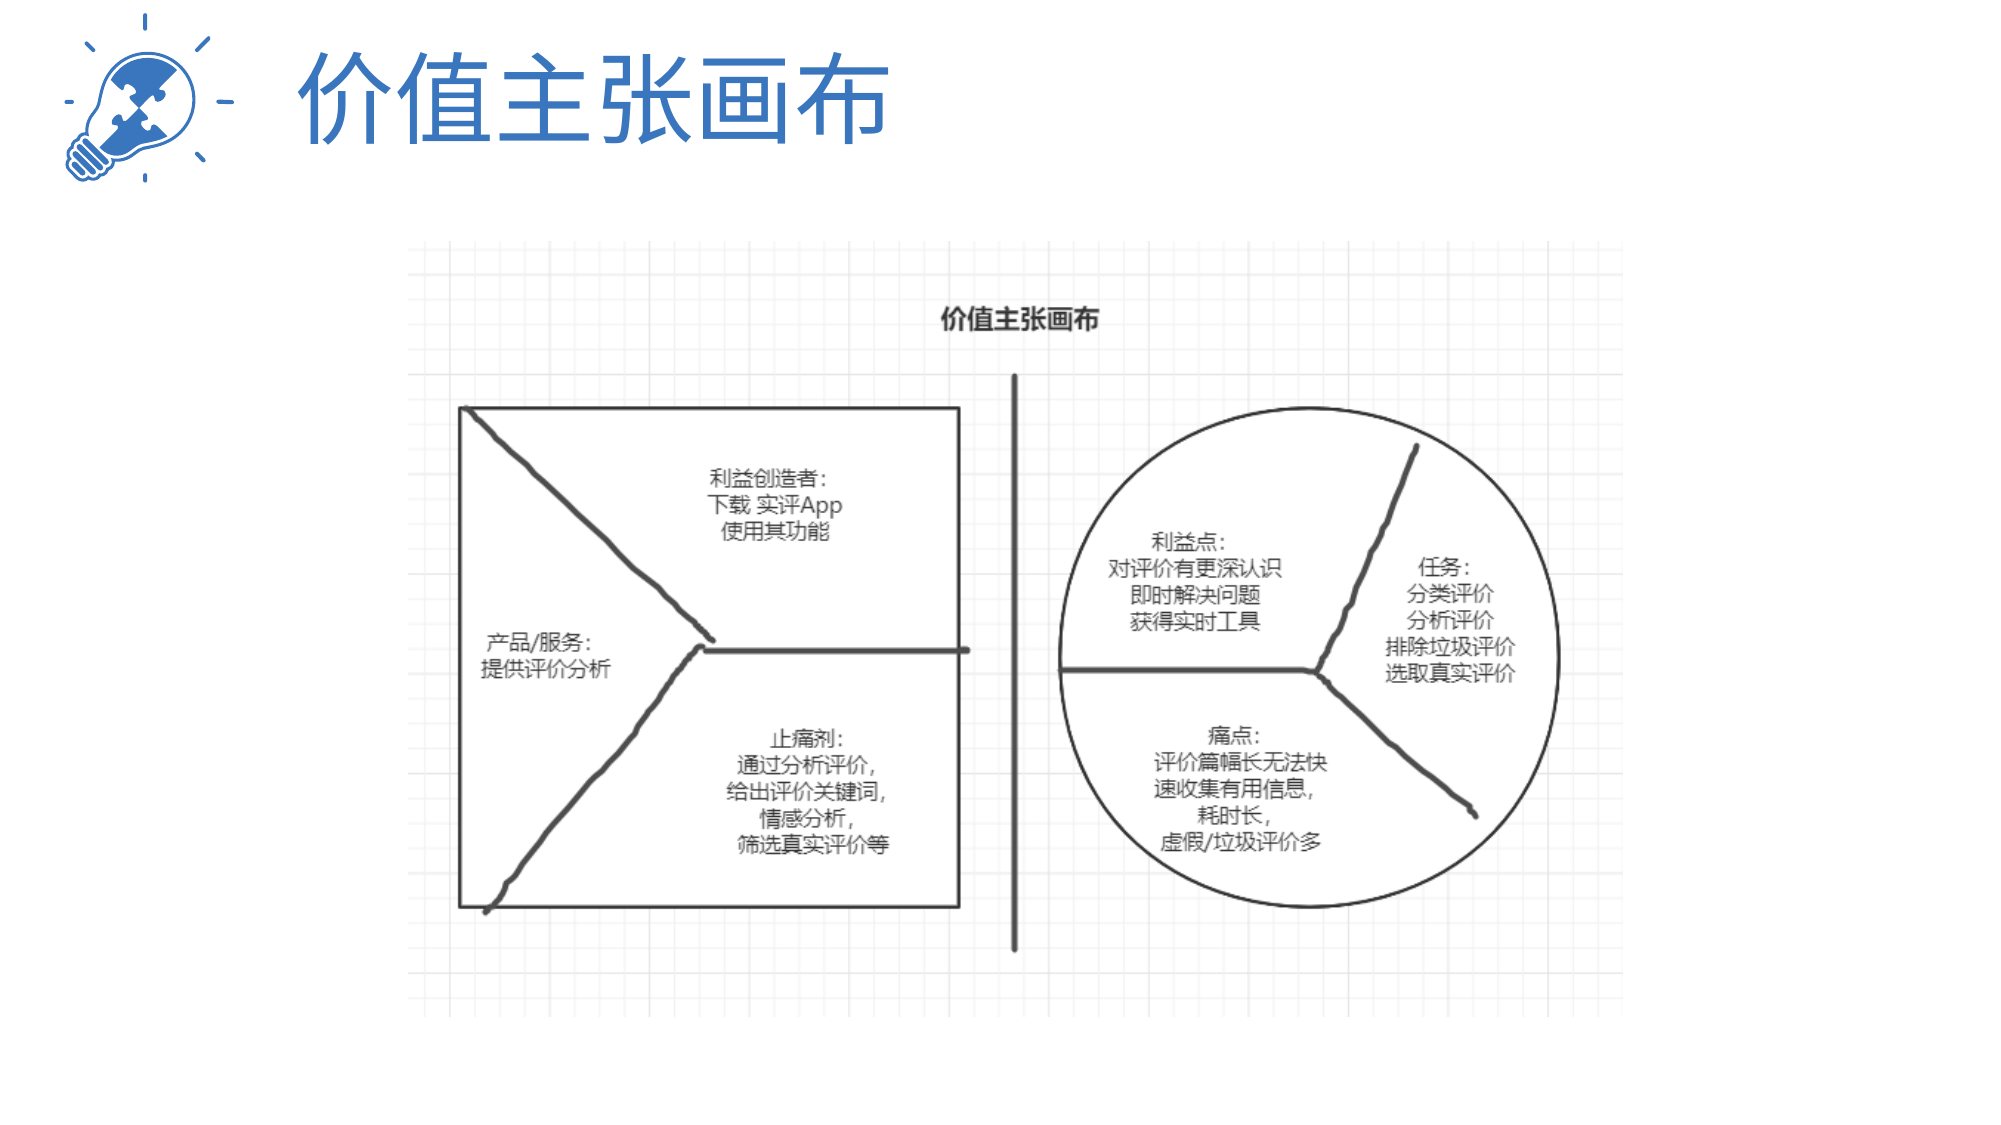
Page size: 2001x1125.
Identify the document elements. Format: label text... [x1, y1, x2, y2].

text_box 价值主张画布 [279, 29, 910, 164]
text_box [64, 13, 234, 183]
picture [408, 241, 1623, 1017]
